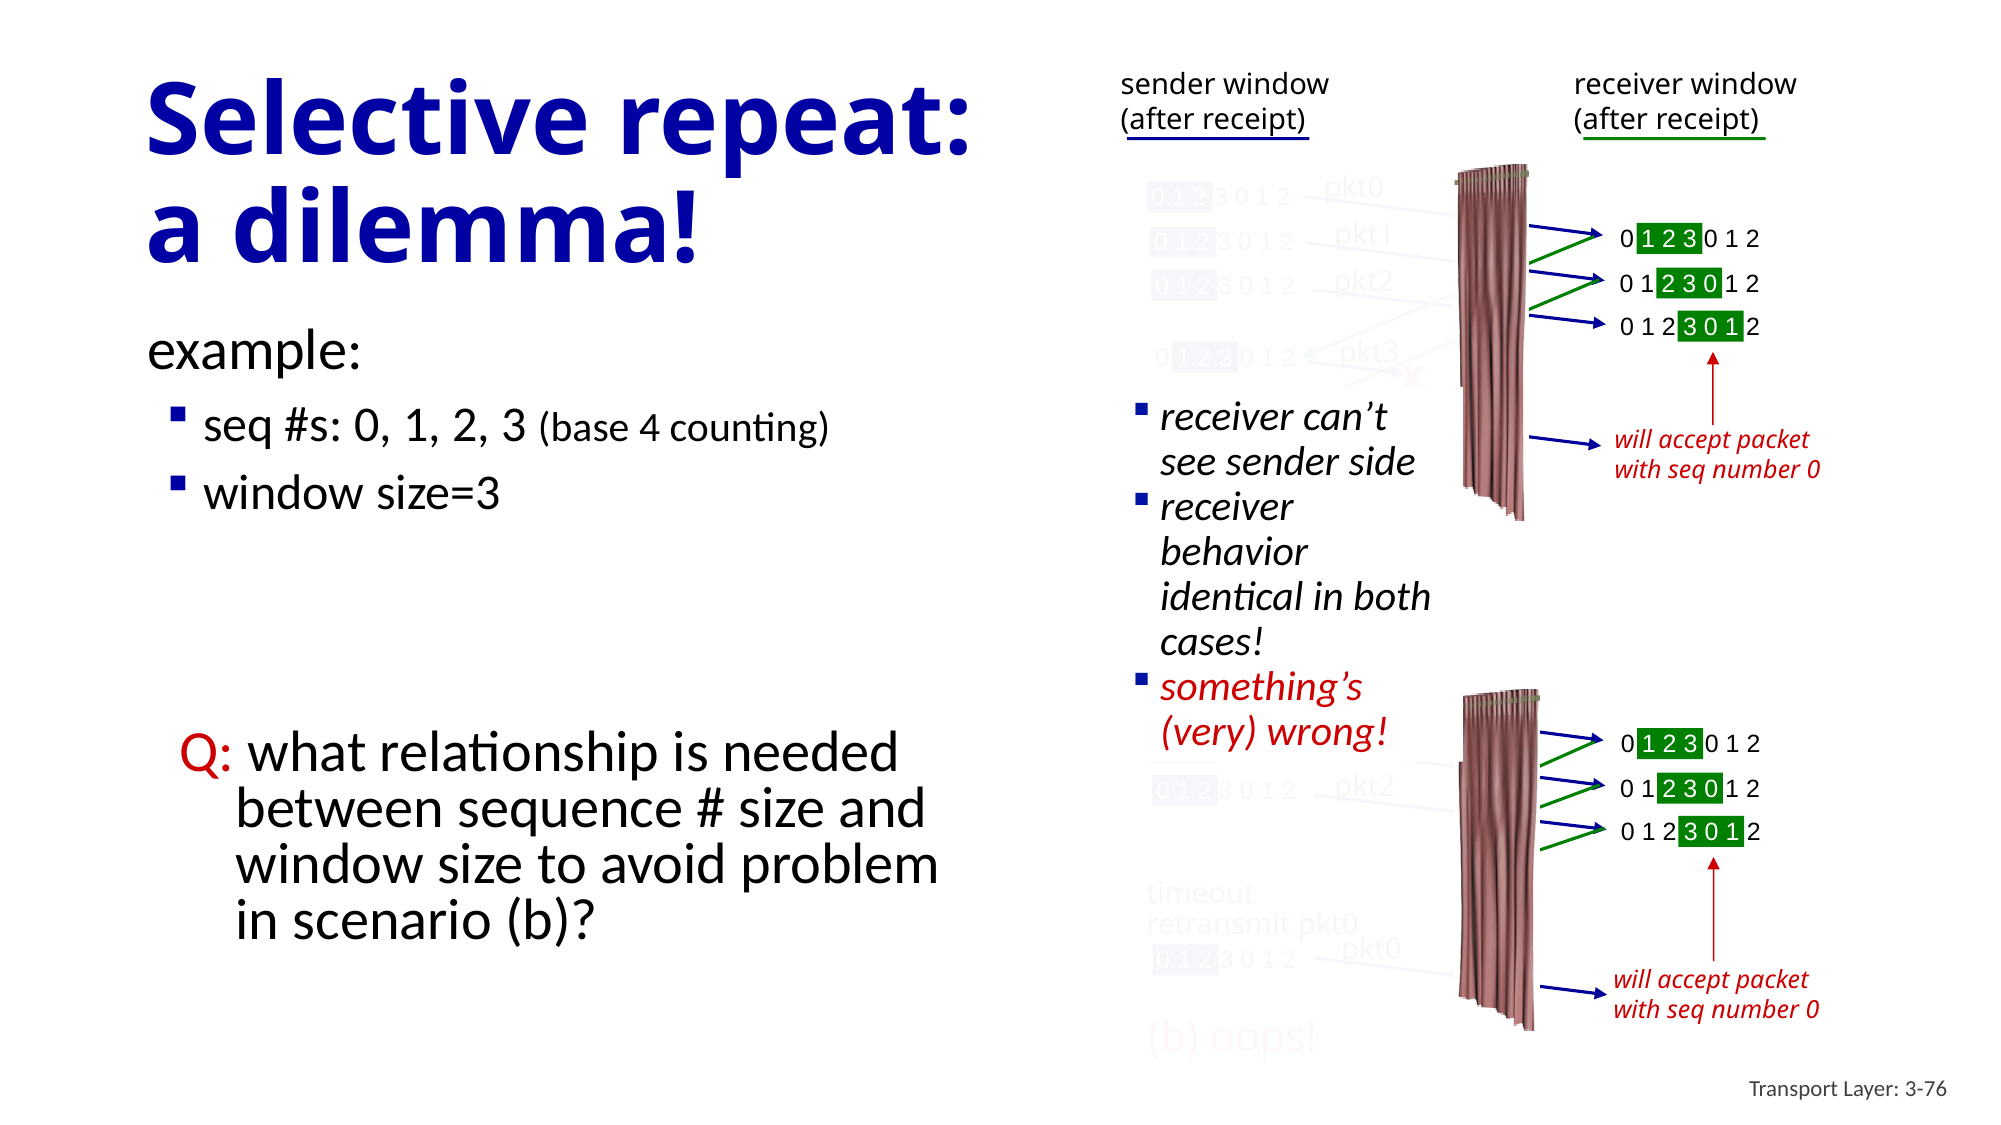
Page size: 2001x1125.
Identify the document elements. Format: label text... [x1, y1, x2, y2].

text_box Q: what relationship is needed between sequence # size and window size to avoid problem in scenario (b)? [164, 647, 992, 1035]
slide_number Transport Layer: 3-76 [1512, 1056, 1963, 1117]
text_box example: seq #s: 0, 1, 2, 3 (base 4 counting) window size=3 [130, 311, 1036, 530]
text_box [1084, 160, 1540, 1074]
title Selective repeat: a dilemma! [130, 66, 1113, 286]
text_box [1113, 57, 1837, 492]
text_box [1540, 666, 1836, 1032]
